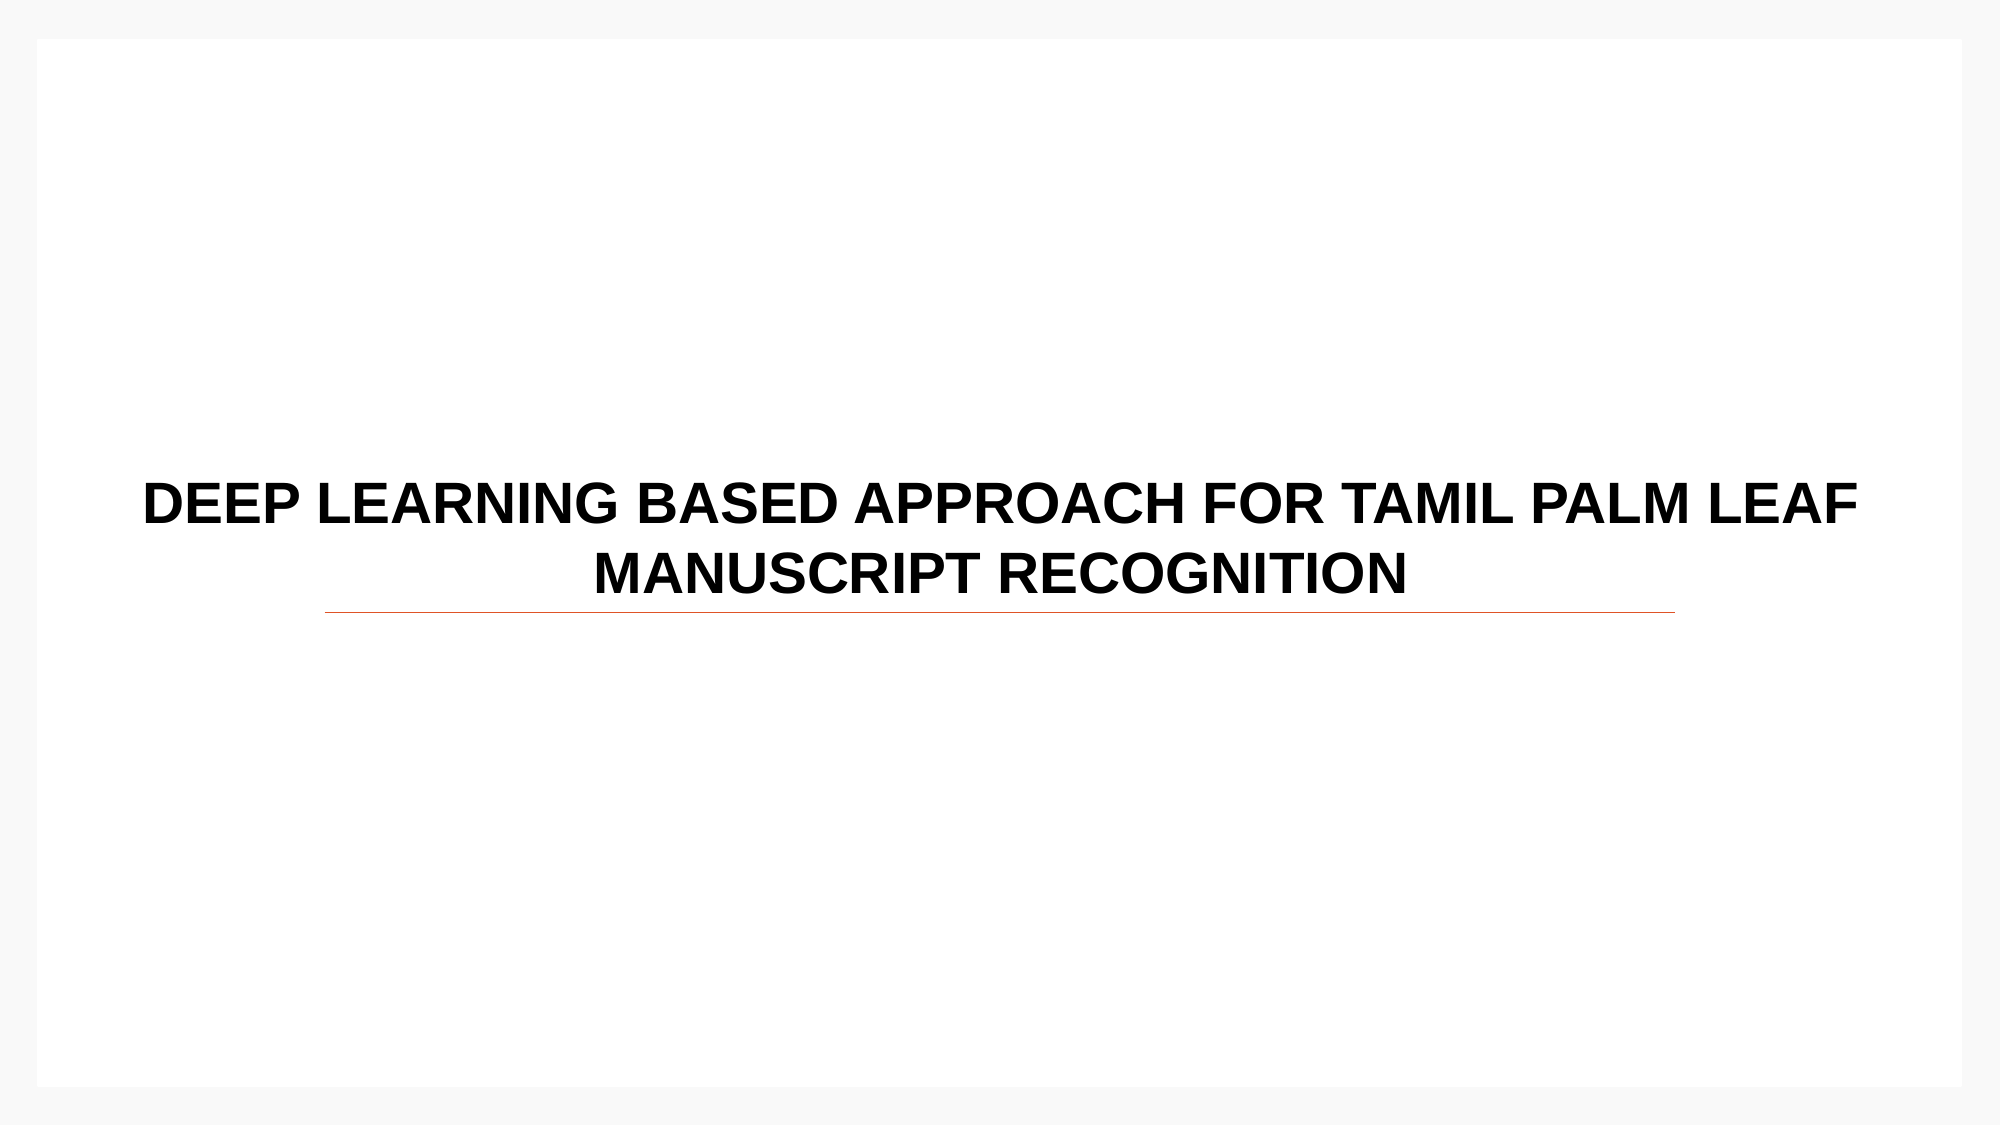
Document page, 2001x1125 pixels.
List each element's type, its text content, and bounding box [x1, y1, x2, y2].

text_box Deep Learning Based Approach for Tamil Palm leaf Manuscript Recognition [118, 463, 1882, 606]
